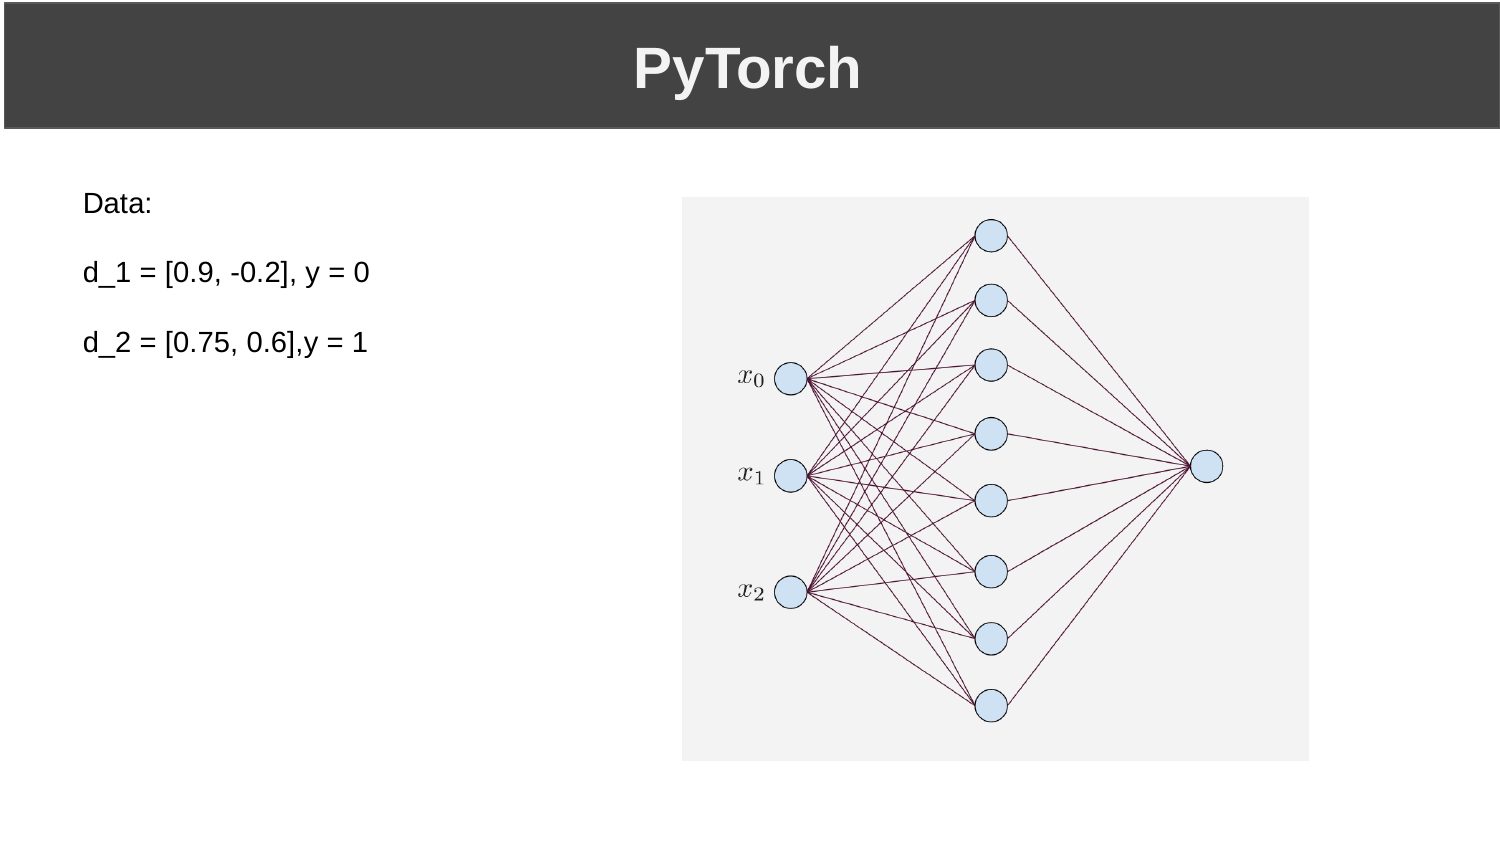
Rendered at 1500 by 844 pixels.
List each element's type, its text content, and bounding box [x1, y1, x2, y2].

text_box [4, 3, 1500, 129]
picture [682, 197, 1309, 761]
text_box Data: d_1 = [0.9, -0.2], y = 0 d_2 = [0.75, 0.6],y = 1 [67, 168, 1000, 374]
text_box PyTorch [4, 15, 1493, 116]
